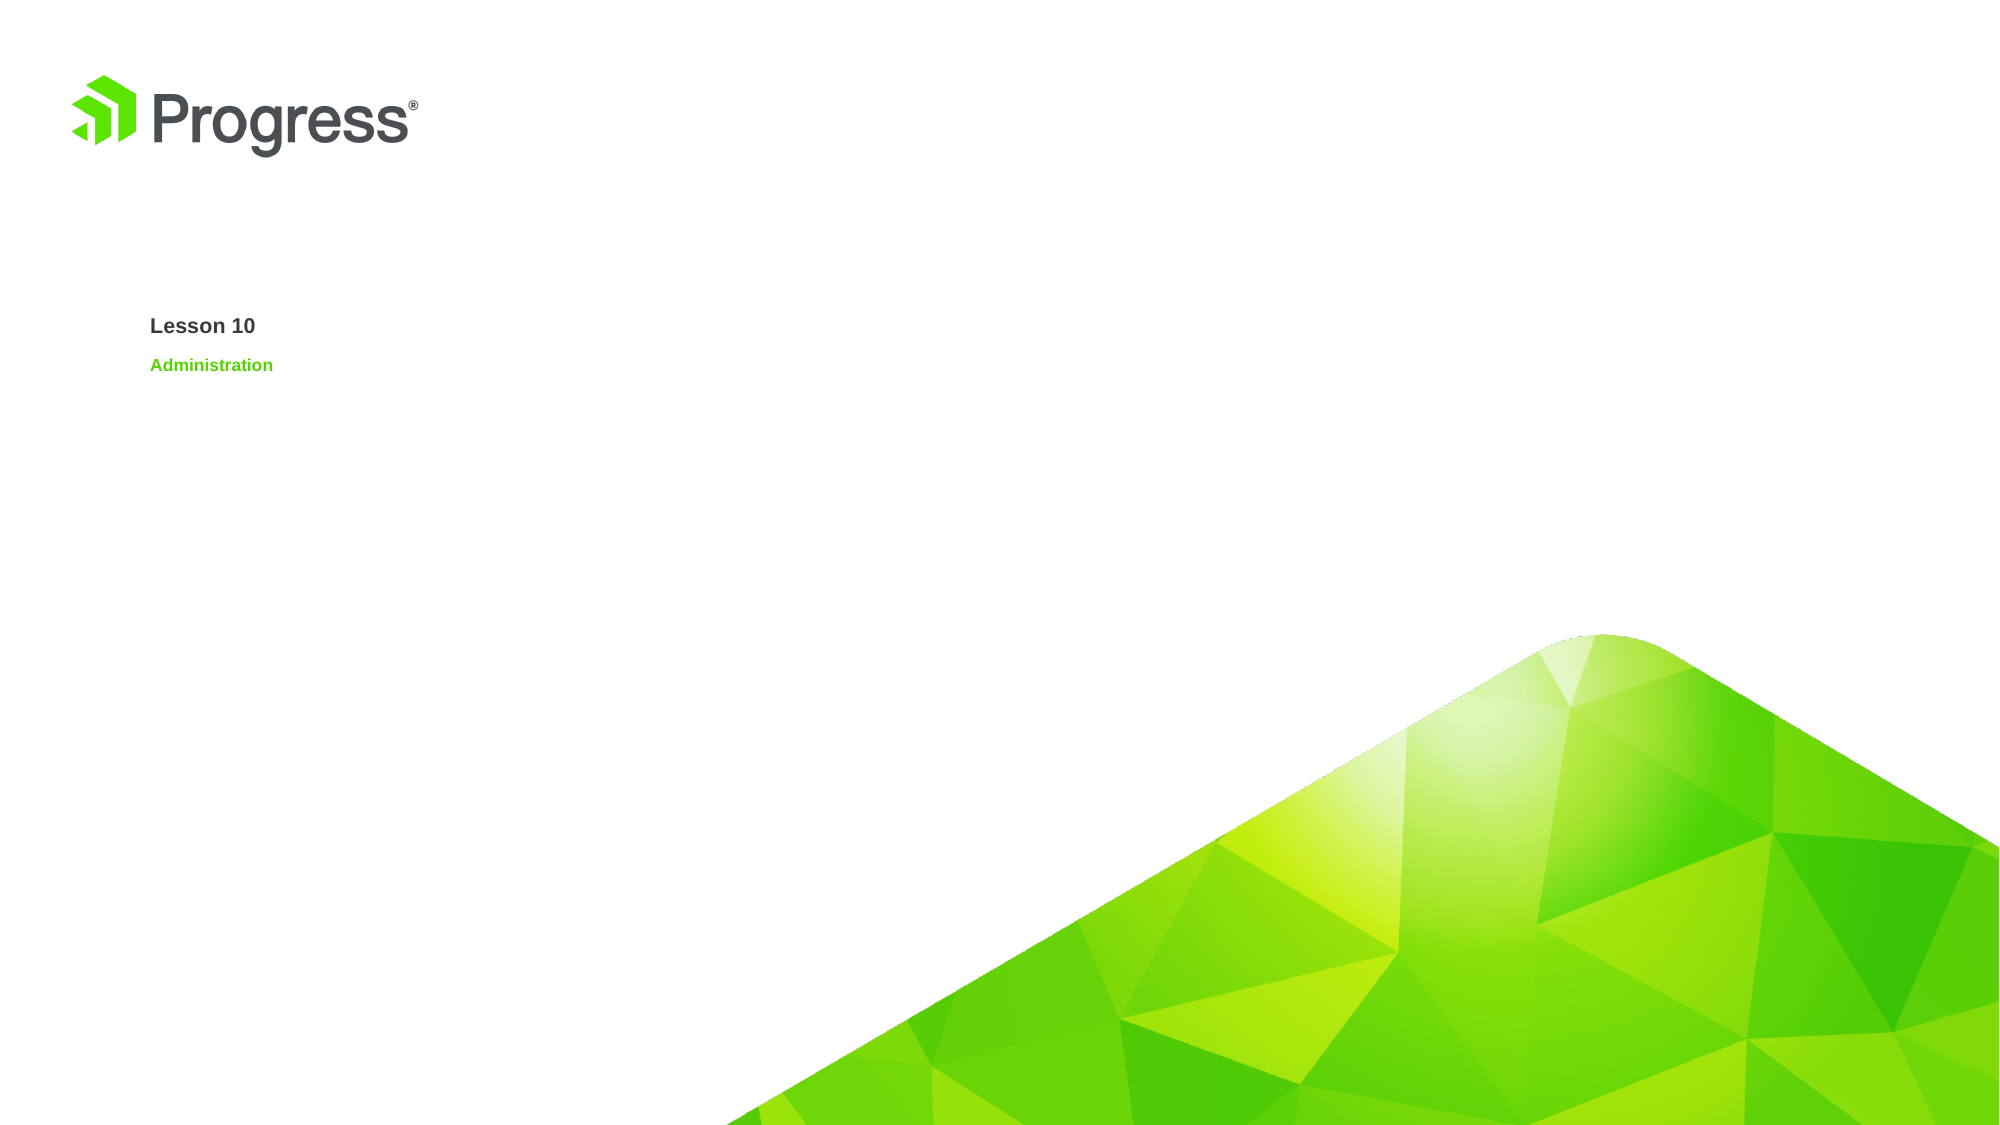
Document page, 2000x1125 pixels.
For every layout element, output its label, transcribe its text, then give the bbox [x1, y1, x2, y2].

title Lesson 10 Administration [135, 307, 1395, 504]
picture [721, 634, 2000, 1125]
